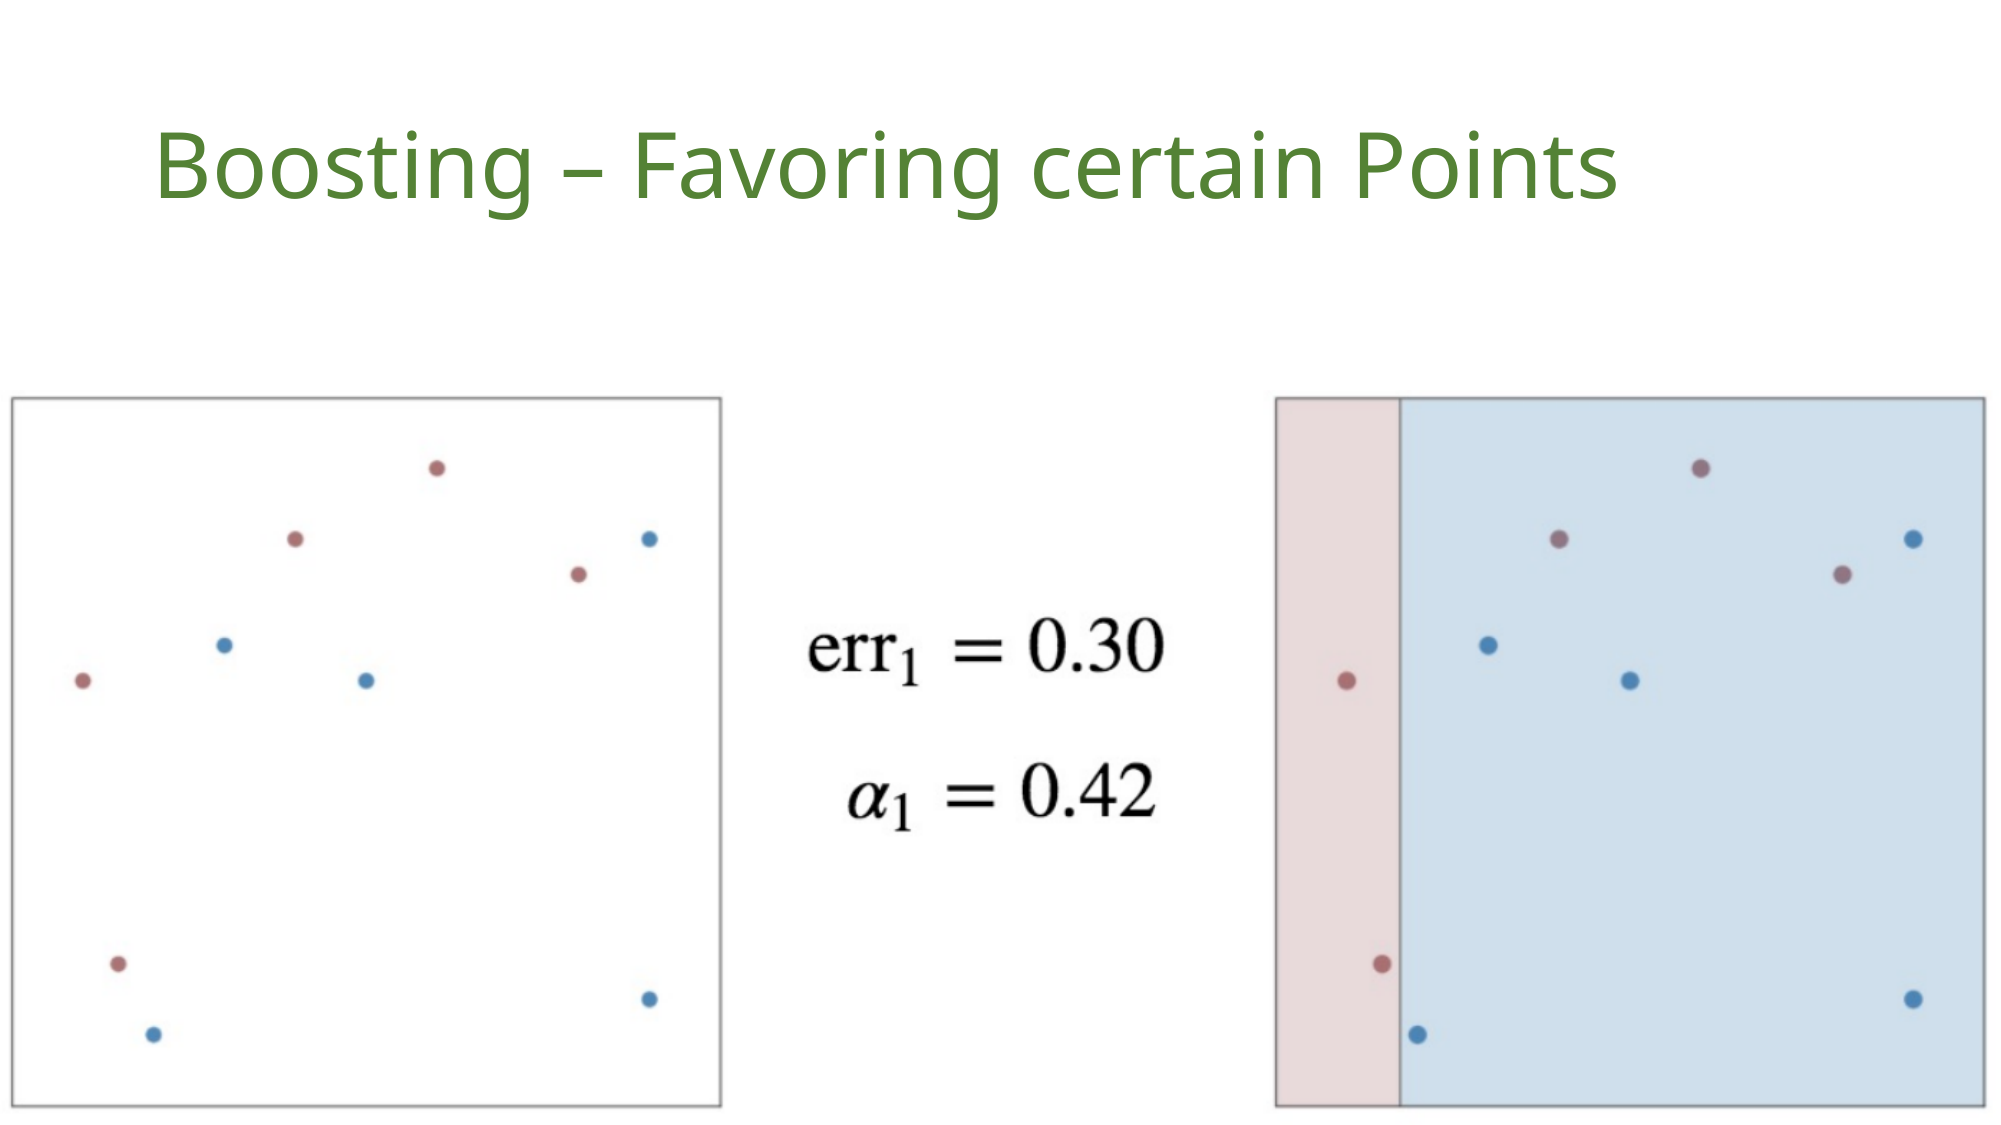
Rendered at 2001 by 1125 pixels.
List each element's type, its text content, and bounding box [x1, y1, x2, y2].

title Boosting – Favoring certain Points [137, 59, 1863, 278]
picture [0, 390, 2000, 1125]
